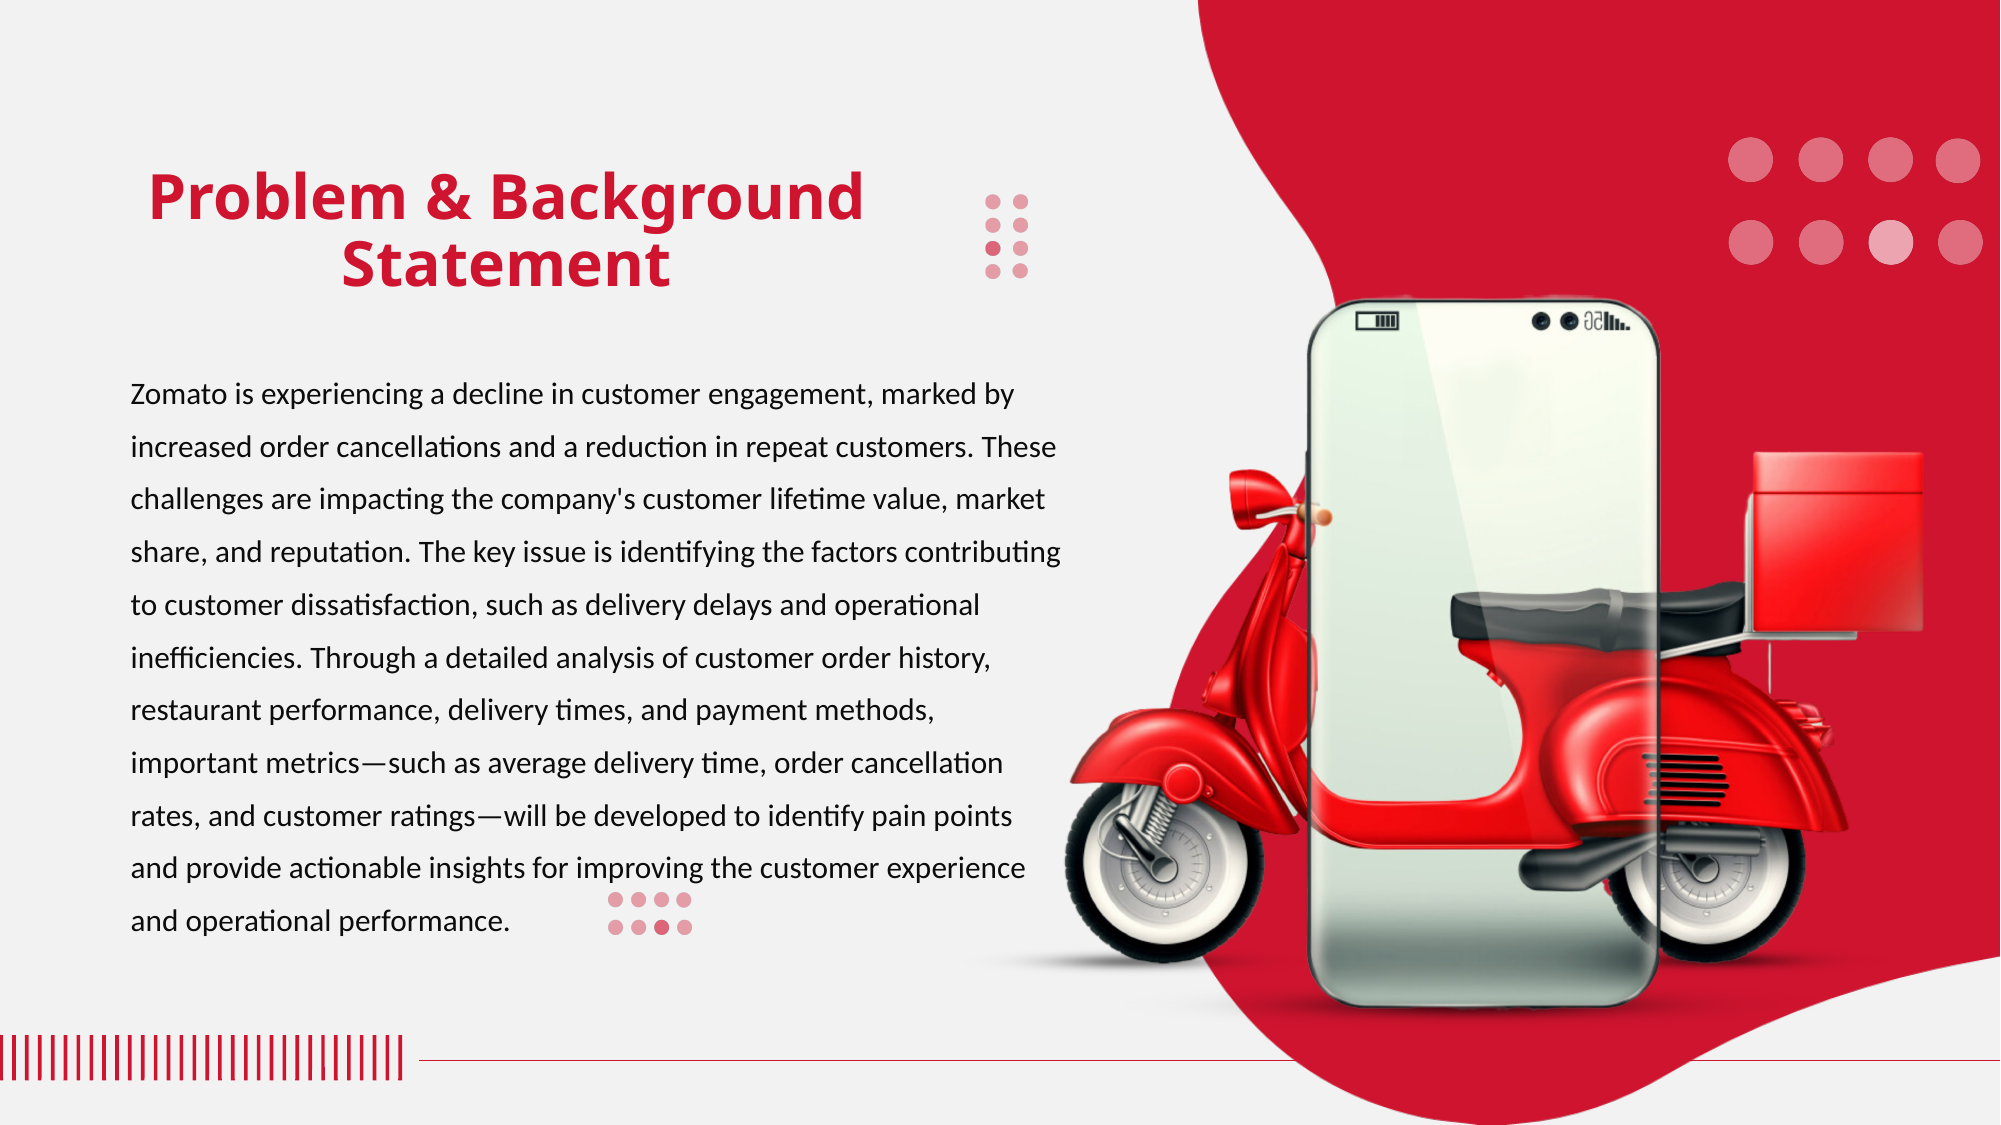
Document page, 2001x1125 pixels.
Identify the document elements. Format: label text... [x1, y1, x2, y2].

text_box Zomato is experiencing a decline in customer engagement, marked by increased order cancellations and a reduction in repeat customers. These challenges are impacting the company's customer lifetime value, market share, and reputation. The key issue is identifying the factors contributing to customer dissatisfaction, such as delivery delays and operational inefficiencies. Through a detailed analysis of customer order history, restaurant performance, delivery times, and payment methods, important metrics—such as average delivery time, order cancellation rates, and customer ratings—will be developed to identify pain points and provide actionable insights for improving the customer experience and operational performance. [115, 350, 944, 946]
picture [964, 195, 1049, 279]
picture [608, 892, 692, 935]
title Problem & Background Statement [93, 157, 920, 361]
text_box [949, 292, 1926, 1032]
picture [1158, 0, 2000, 1125]
